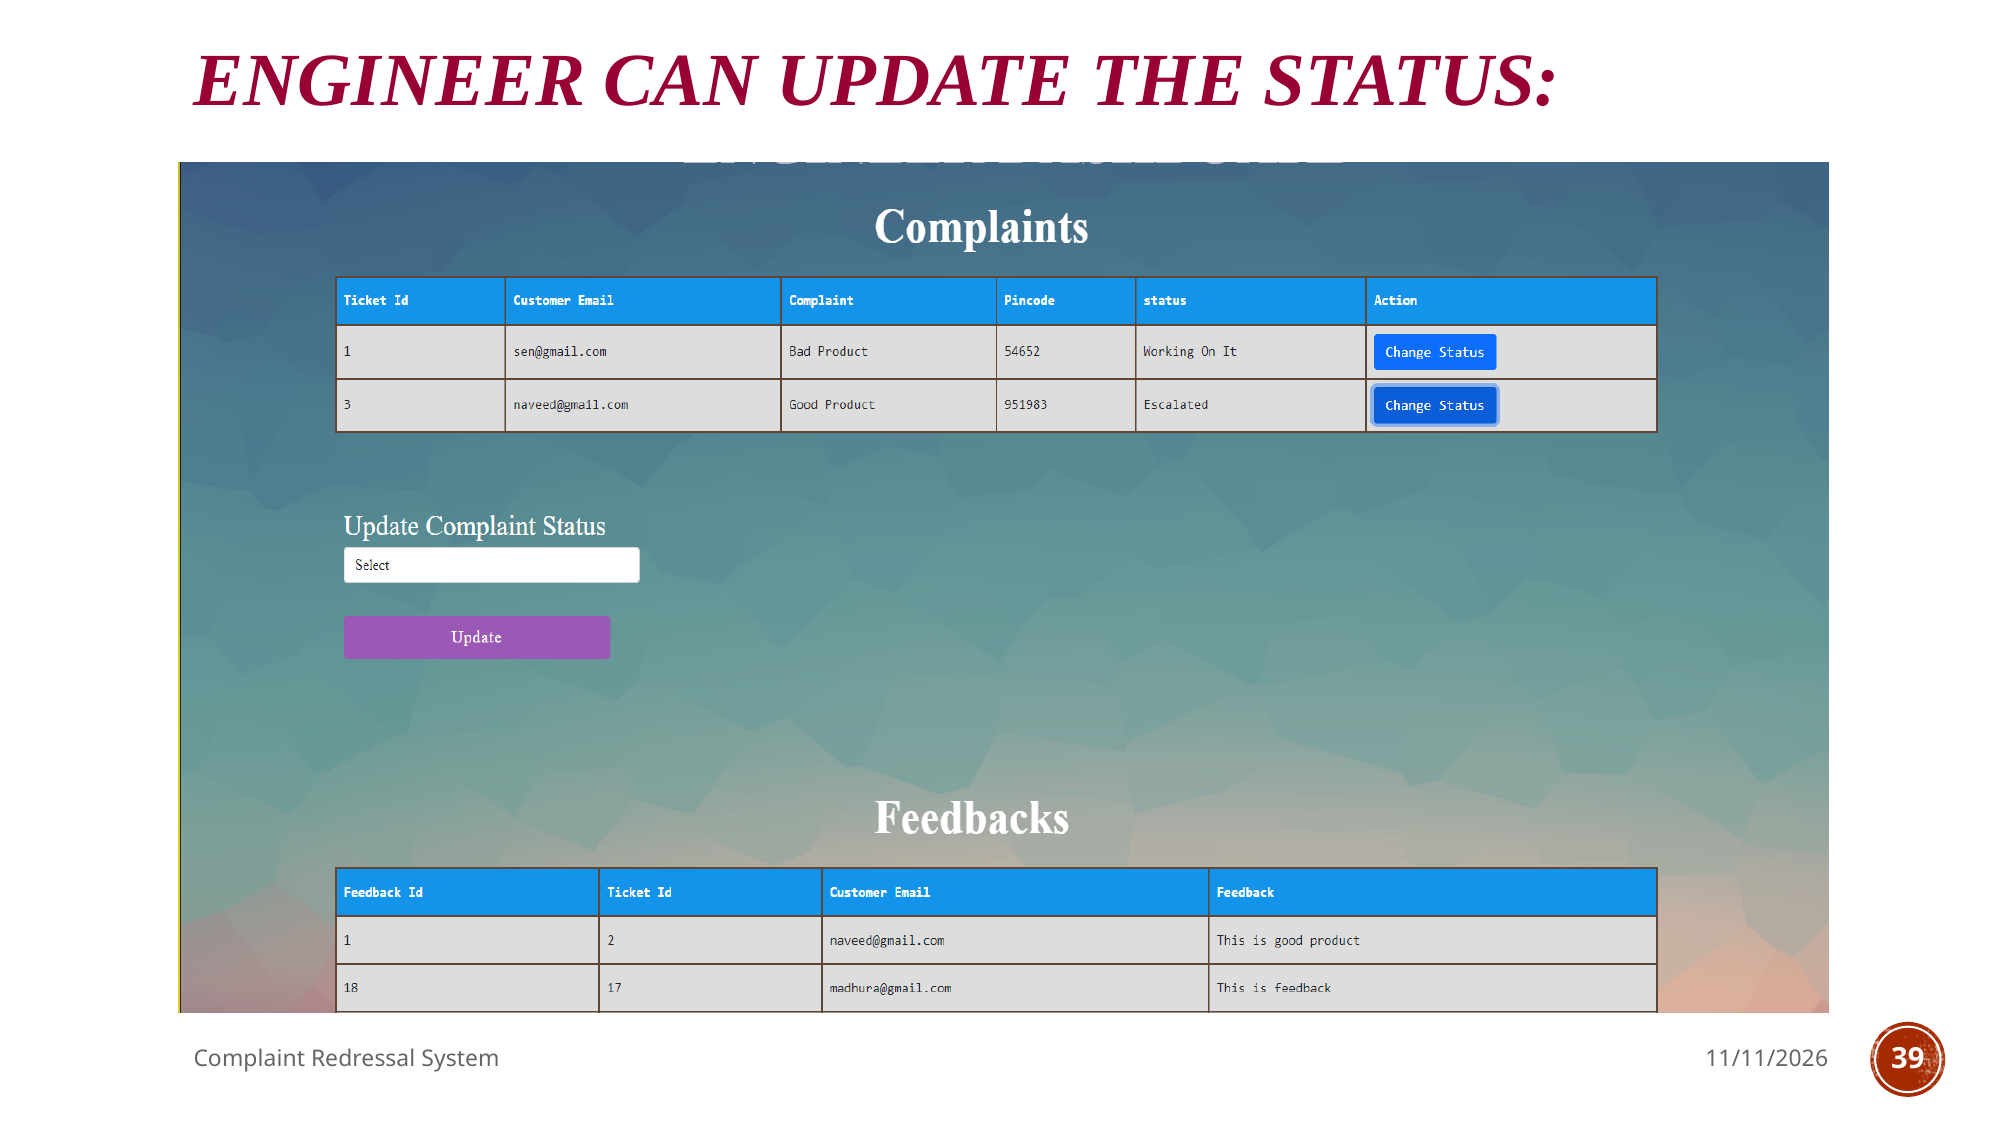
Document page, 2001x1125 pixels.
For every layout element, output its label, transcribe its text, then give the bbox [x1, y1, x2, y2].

title Engineer can update the status: [178, 0, 1829, 162]
slide_number 39 [1855, 1028, 1961, 1089]
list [182, 167, 1825, 1007]
footer Complaint Redressal System [178, 1028, 1217, 1089]
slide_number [1306, 1028, 1844, 1089]
